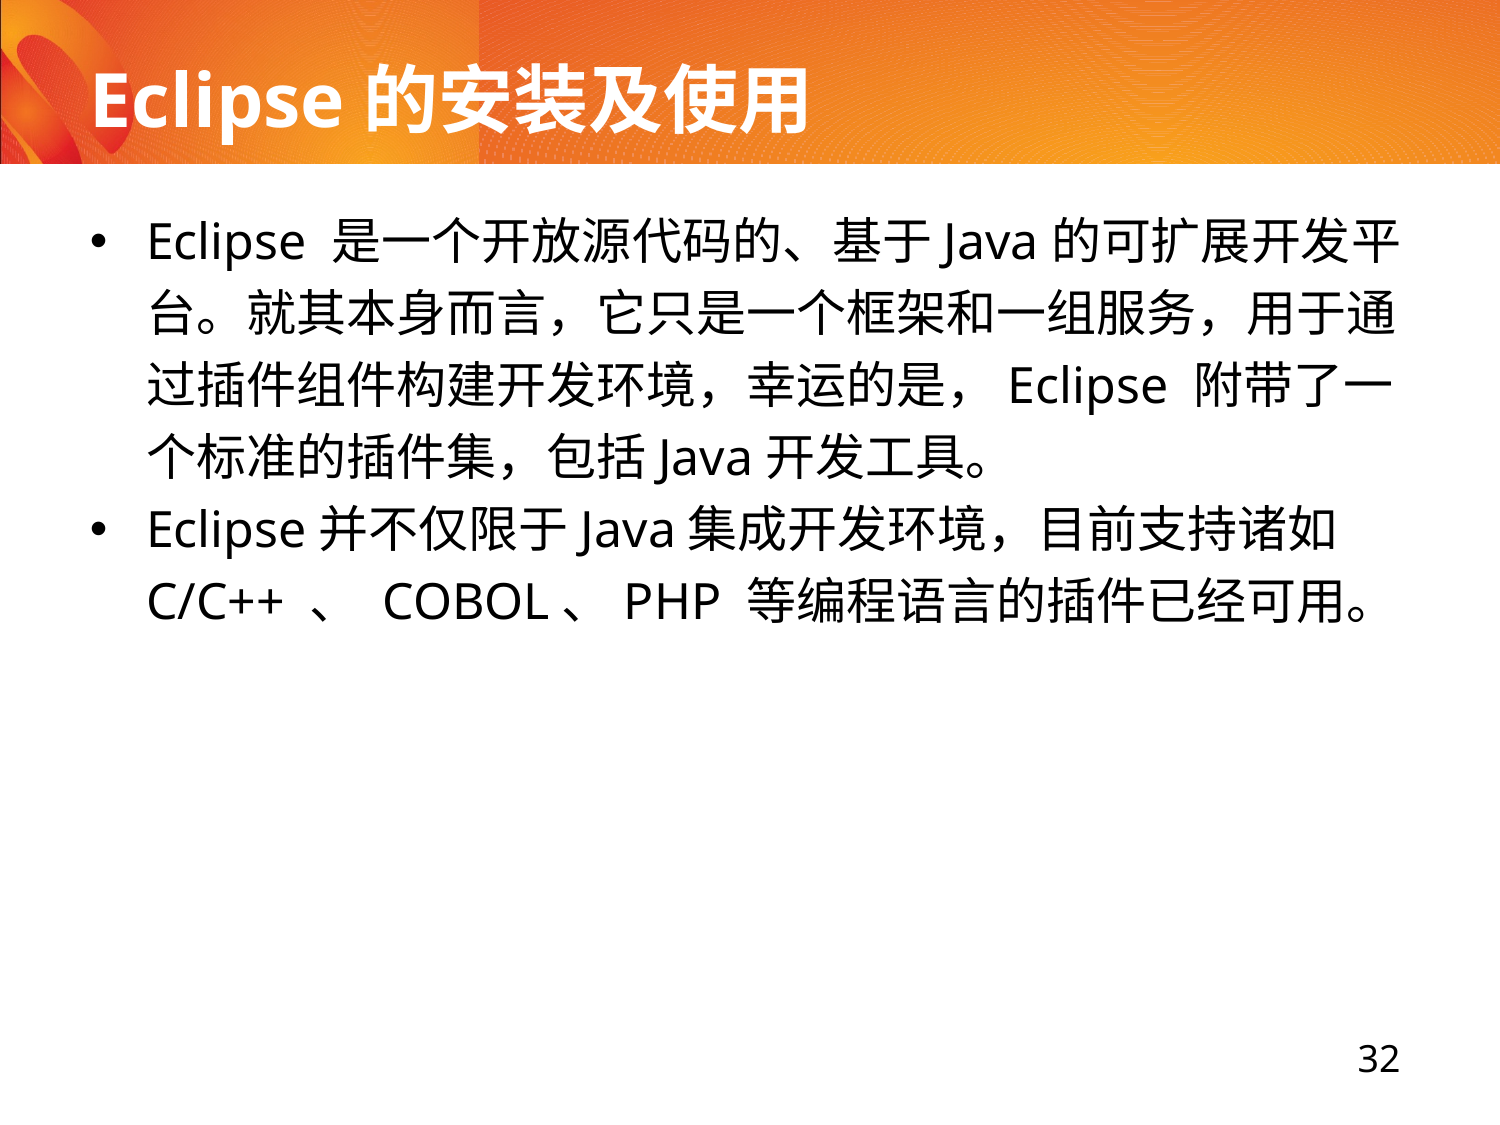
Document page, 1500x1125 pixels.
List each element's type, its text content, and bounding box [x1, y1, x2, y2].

title Eclipse的安装及使用 [75, 45, 1425, 167]
list Eclipse 是一个开放源代码的、基于Java的可扩展开发平台。就其本身而言，它只是一个框架和一组服务，用于通过插件组件构建开发环境，幸运的是，Eclipse 附带了一个标准的插件集，包括Java开发工具。 Eclipse并不仅限于Java集成开发环境，目前支持诸如 C/C++ 、 COBOL、PHP 等编程语言的插件已经可用。 [75, 190, 1425, 1005]
picture [0, 0, 1500, 164]
